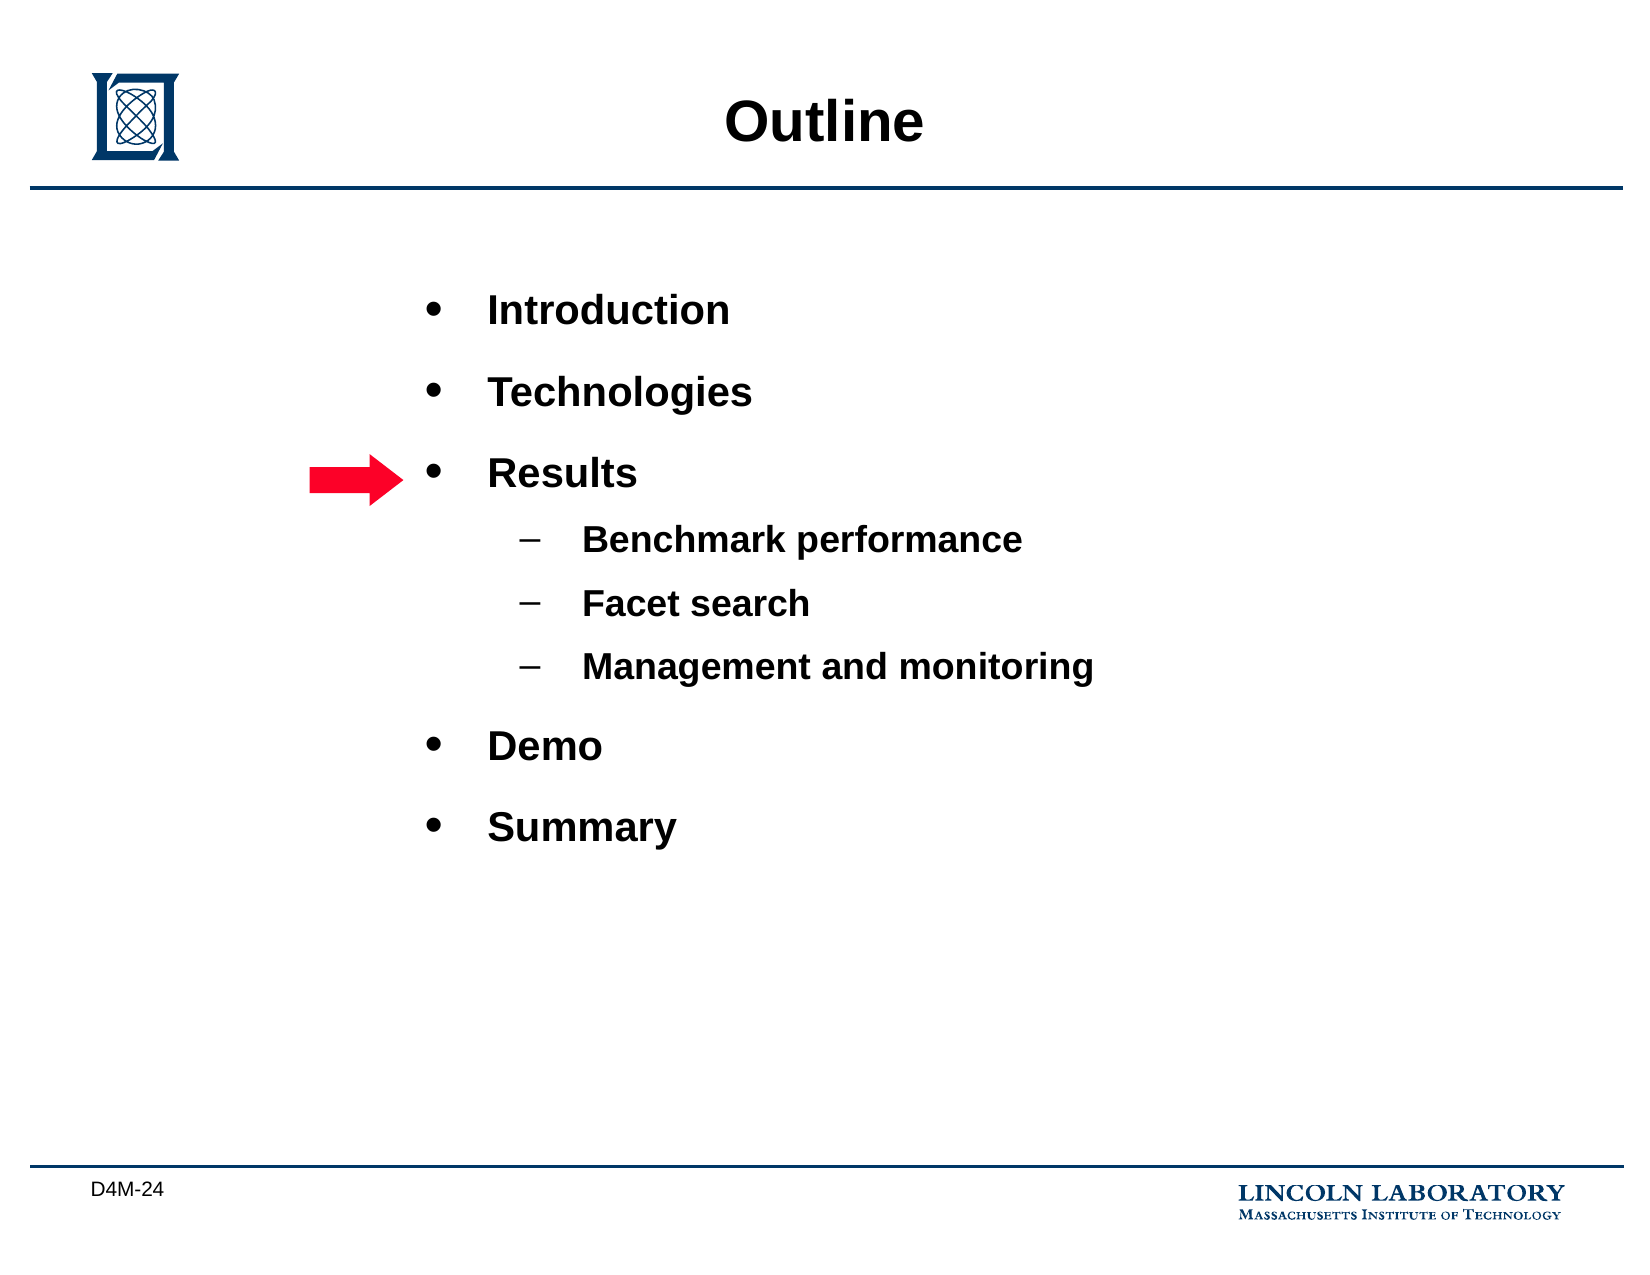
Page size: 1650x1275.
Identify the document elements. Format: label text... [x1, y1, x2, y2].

list Introduction Technologies Results Benchmark performance Facet search Management and monitoring Demo Summary [407, 275, 1564, 1139]
title Outline [169, 45, 1481, 198]
text_box [309, 454, 404, 507]
